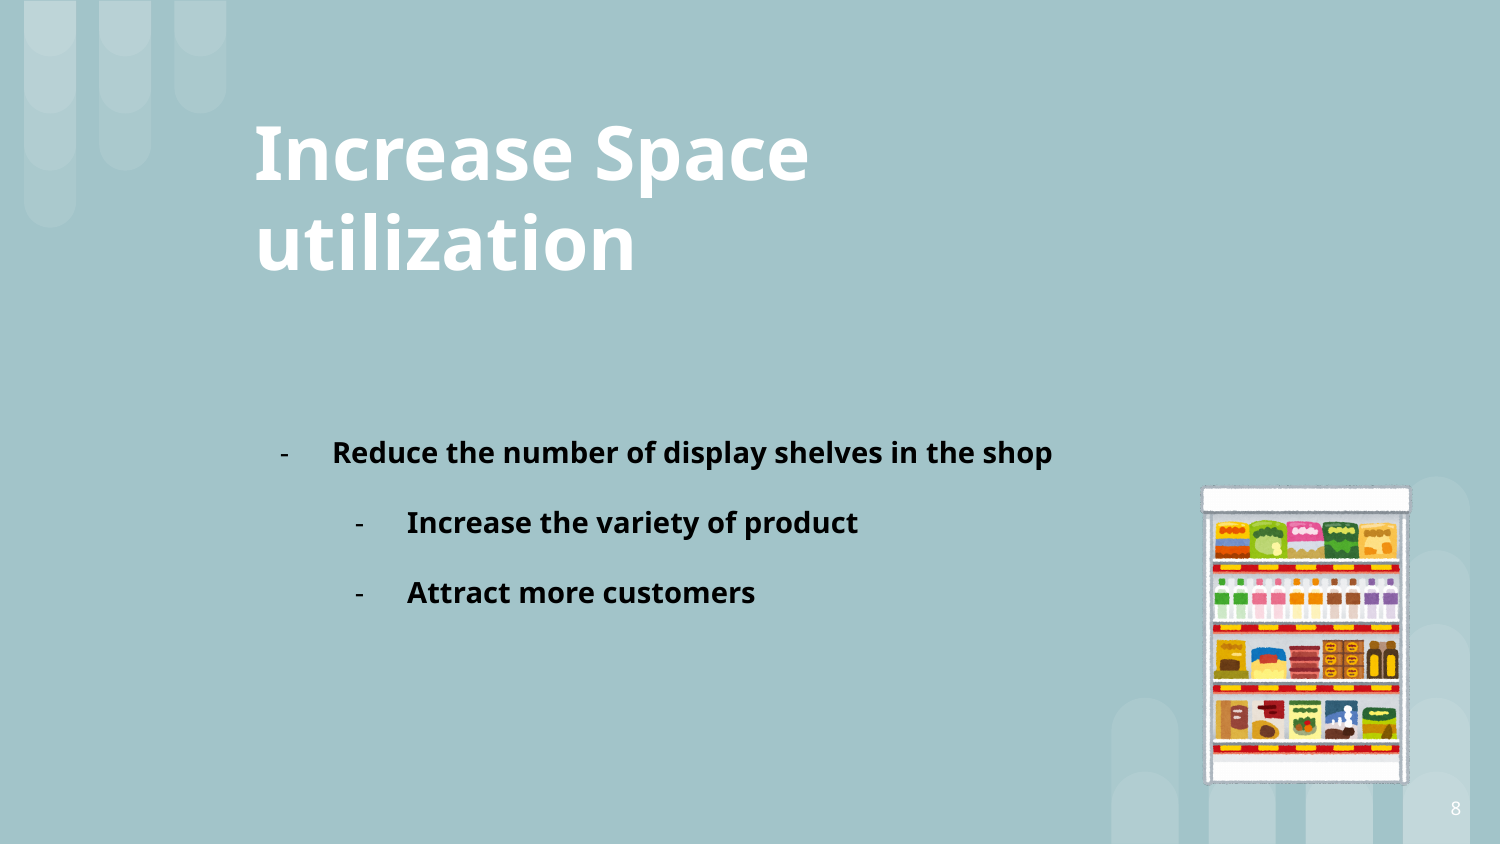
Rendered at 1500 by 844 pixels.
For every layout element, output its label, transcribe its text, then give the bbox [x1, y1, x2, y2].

text_box Reduce the number of display shelves in the shop Increase the variety of product Attract more customers [242, 419, 1204, 765]
picture [1170, 481, 1443, 789]
slide_number ‹#› [1386, 777, 1477, 842]
title Increase Space utilization [239, 41, 1201, 349]
